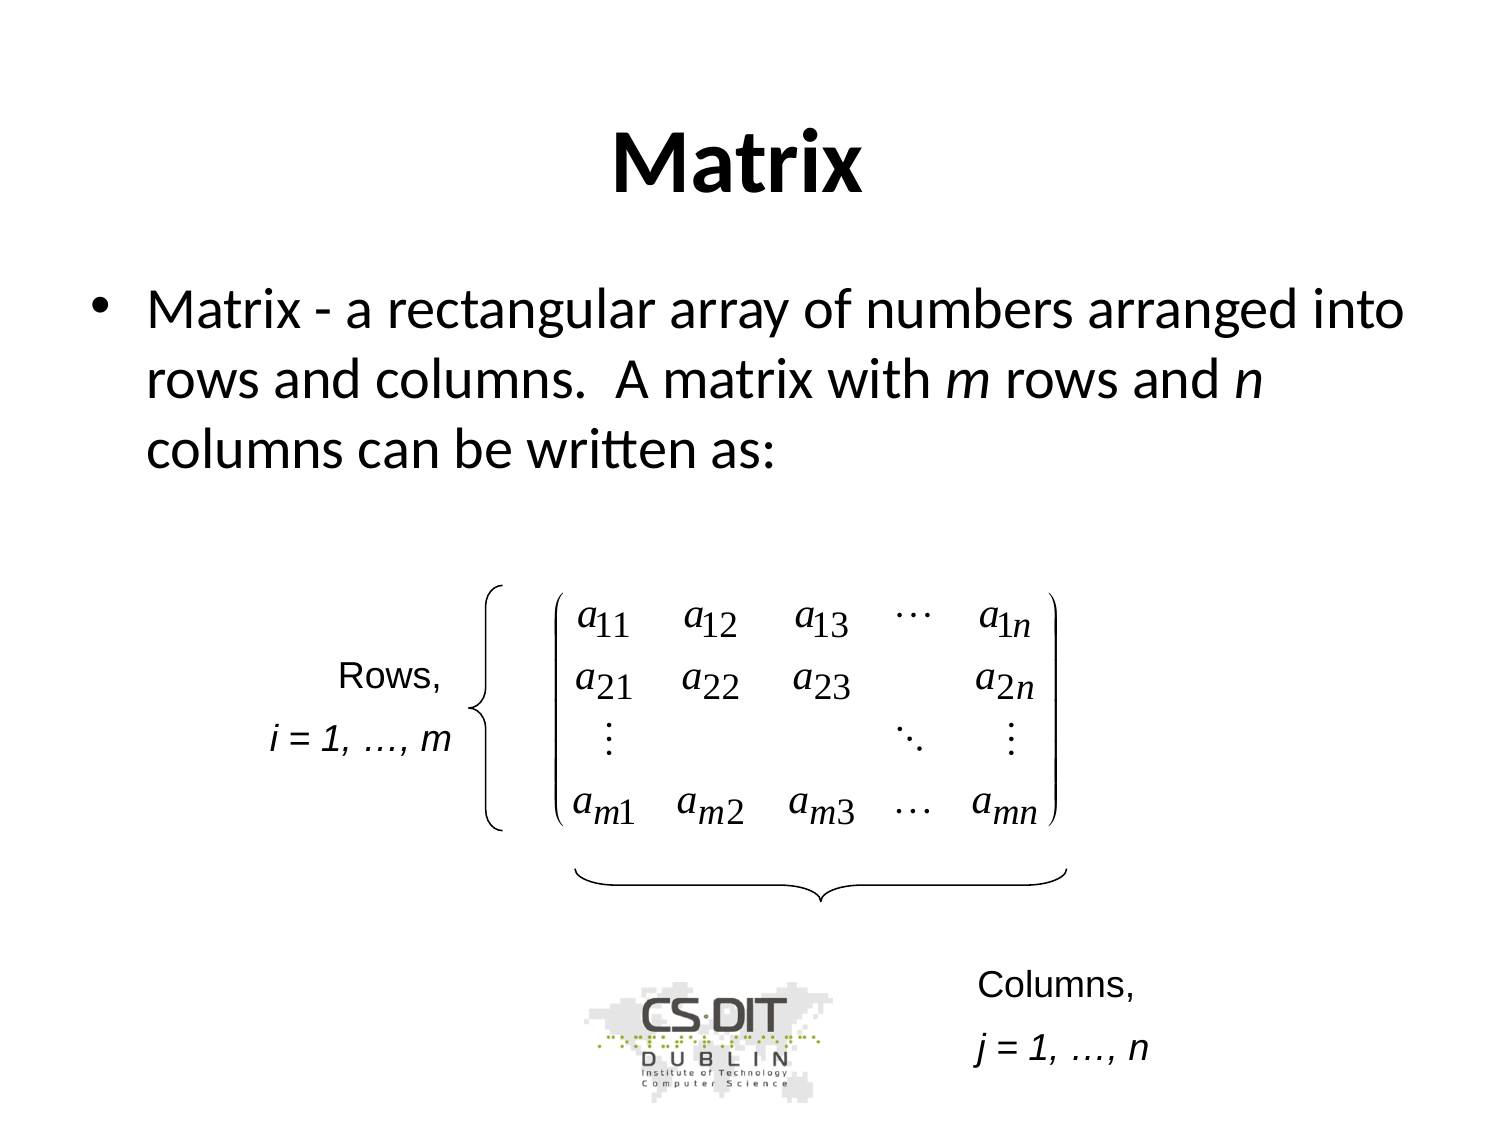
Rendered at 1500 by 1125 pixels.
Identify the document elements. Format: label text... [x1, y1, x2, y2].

text_box [574, 868, 1067, 902]
text_box Rows, i = 1, …, m [142, 643, 468, 767]
list Matrix - a rectangular array of numbers arranged into rows and columns. A matrix with m rows and n columns can be written as: [75, 262, 1425, 1005]
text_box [534, 586, 1068, 833]
picture [584, 1005, 833, 1103]
title Matrix [99, 62, 1375, 250]
text_box [468, 585, 503, 831]
text_box Columns, j = 1, …, n [962, 952, 1207, 1076]
